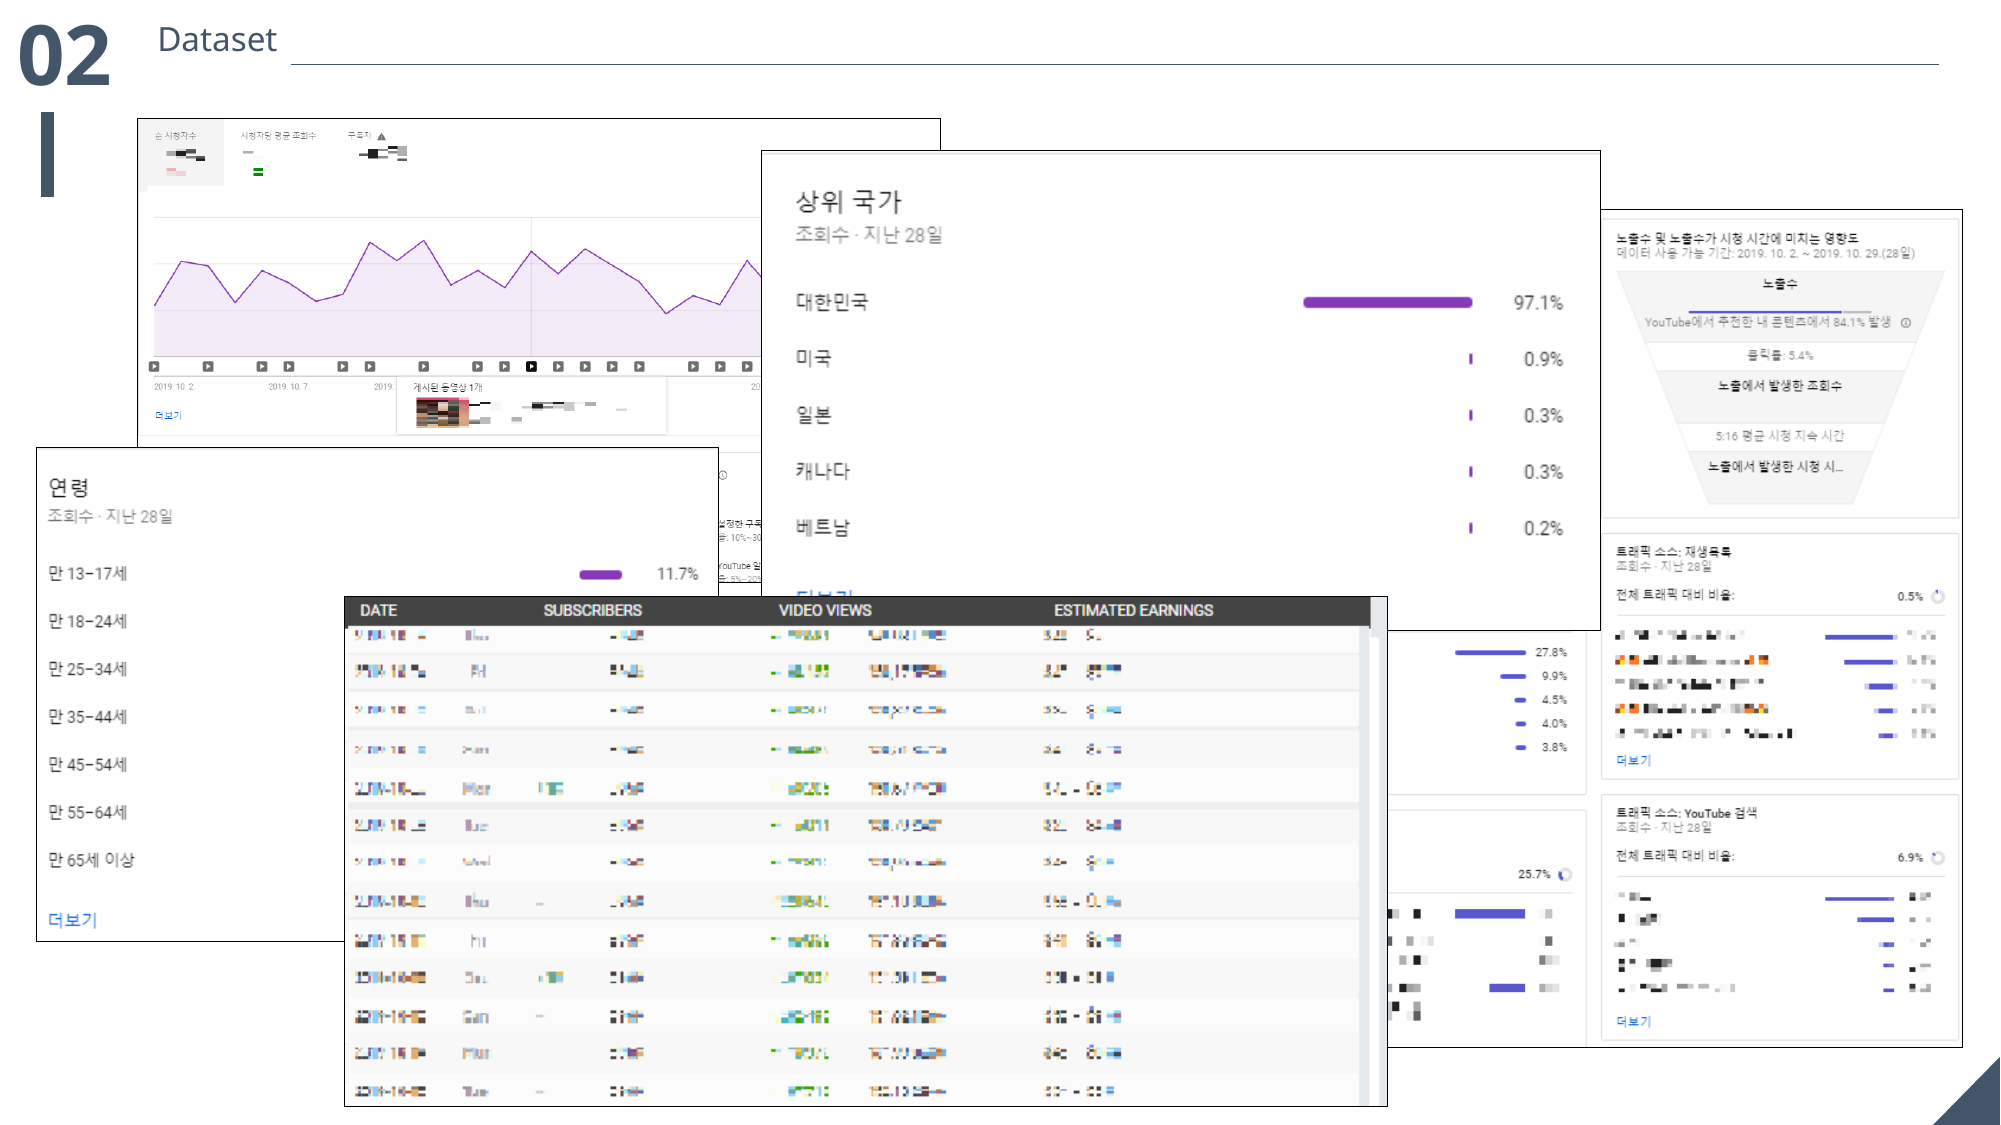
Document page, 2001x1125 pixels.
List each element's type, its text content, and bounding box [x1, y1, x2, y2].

picture [36, 118, 1963, 1107]
text_box Dataset [142, 10, 293, 66]
text_box 02 [2, 0, 194, 110]
text_box [41, 112, 54, 197]
